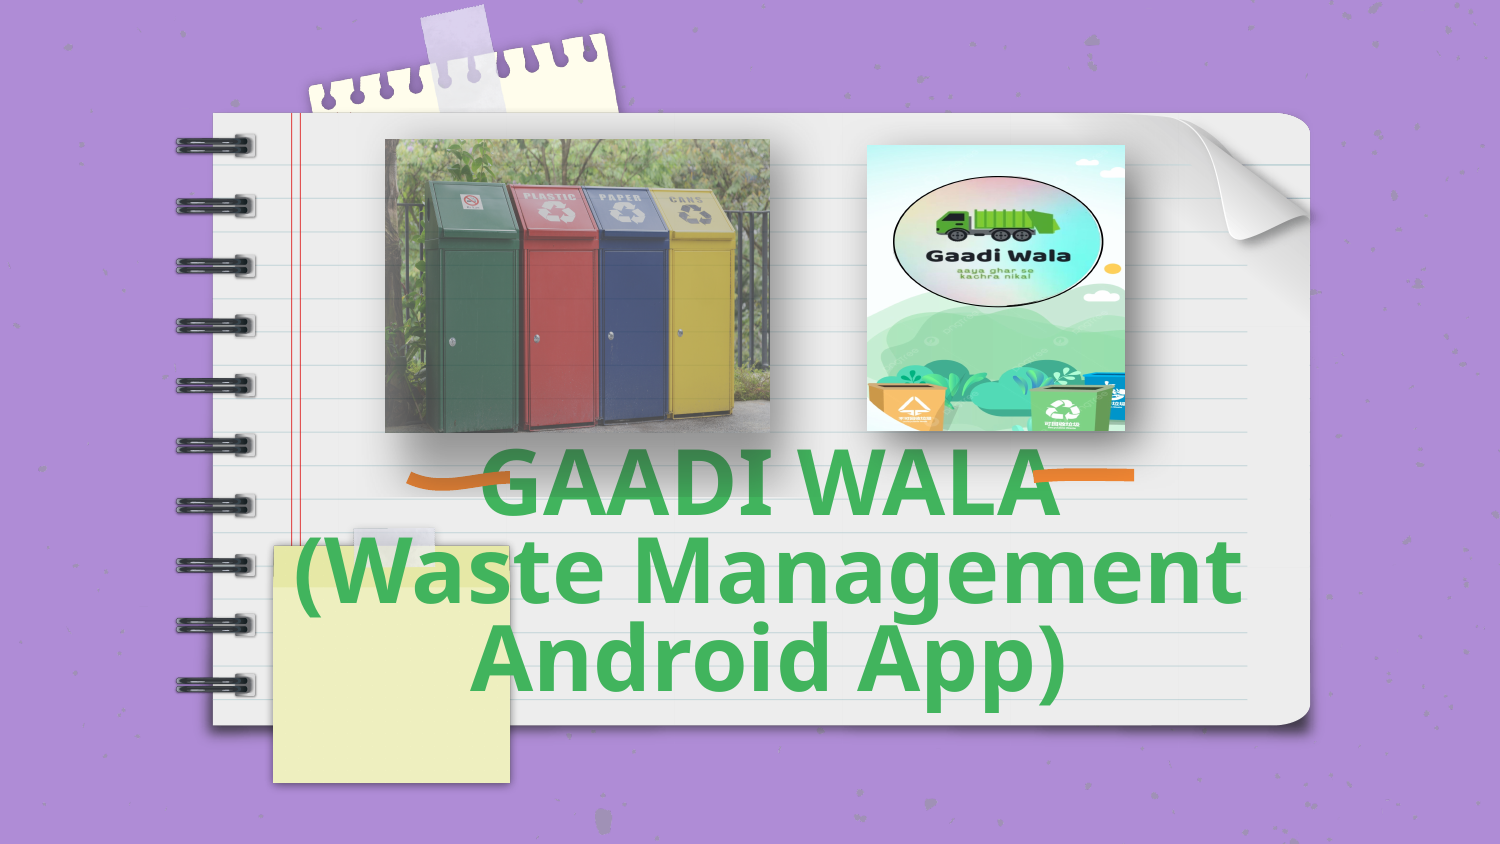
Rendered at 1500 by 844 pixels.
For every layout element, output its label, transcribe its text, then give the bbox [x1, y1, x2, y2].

title GAADI WALA (Waste Management Android App) [270, 137, 1268, 724]
picture [171, 0, 1329, 795]
